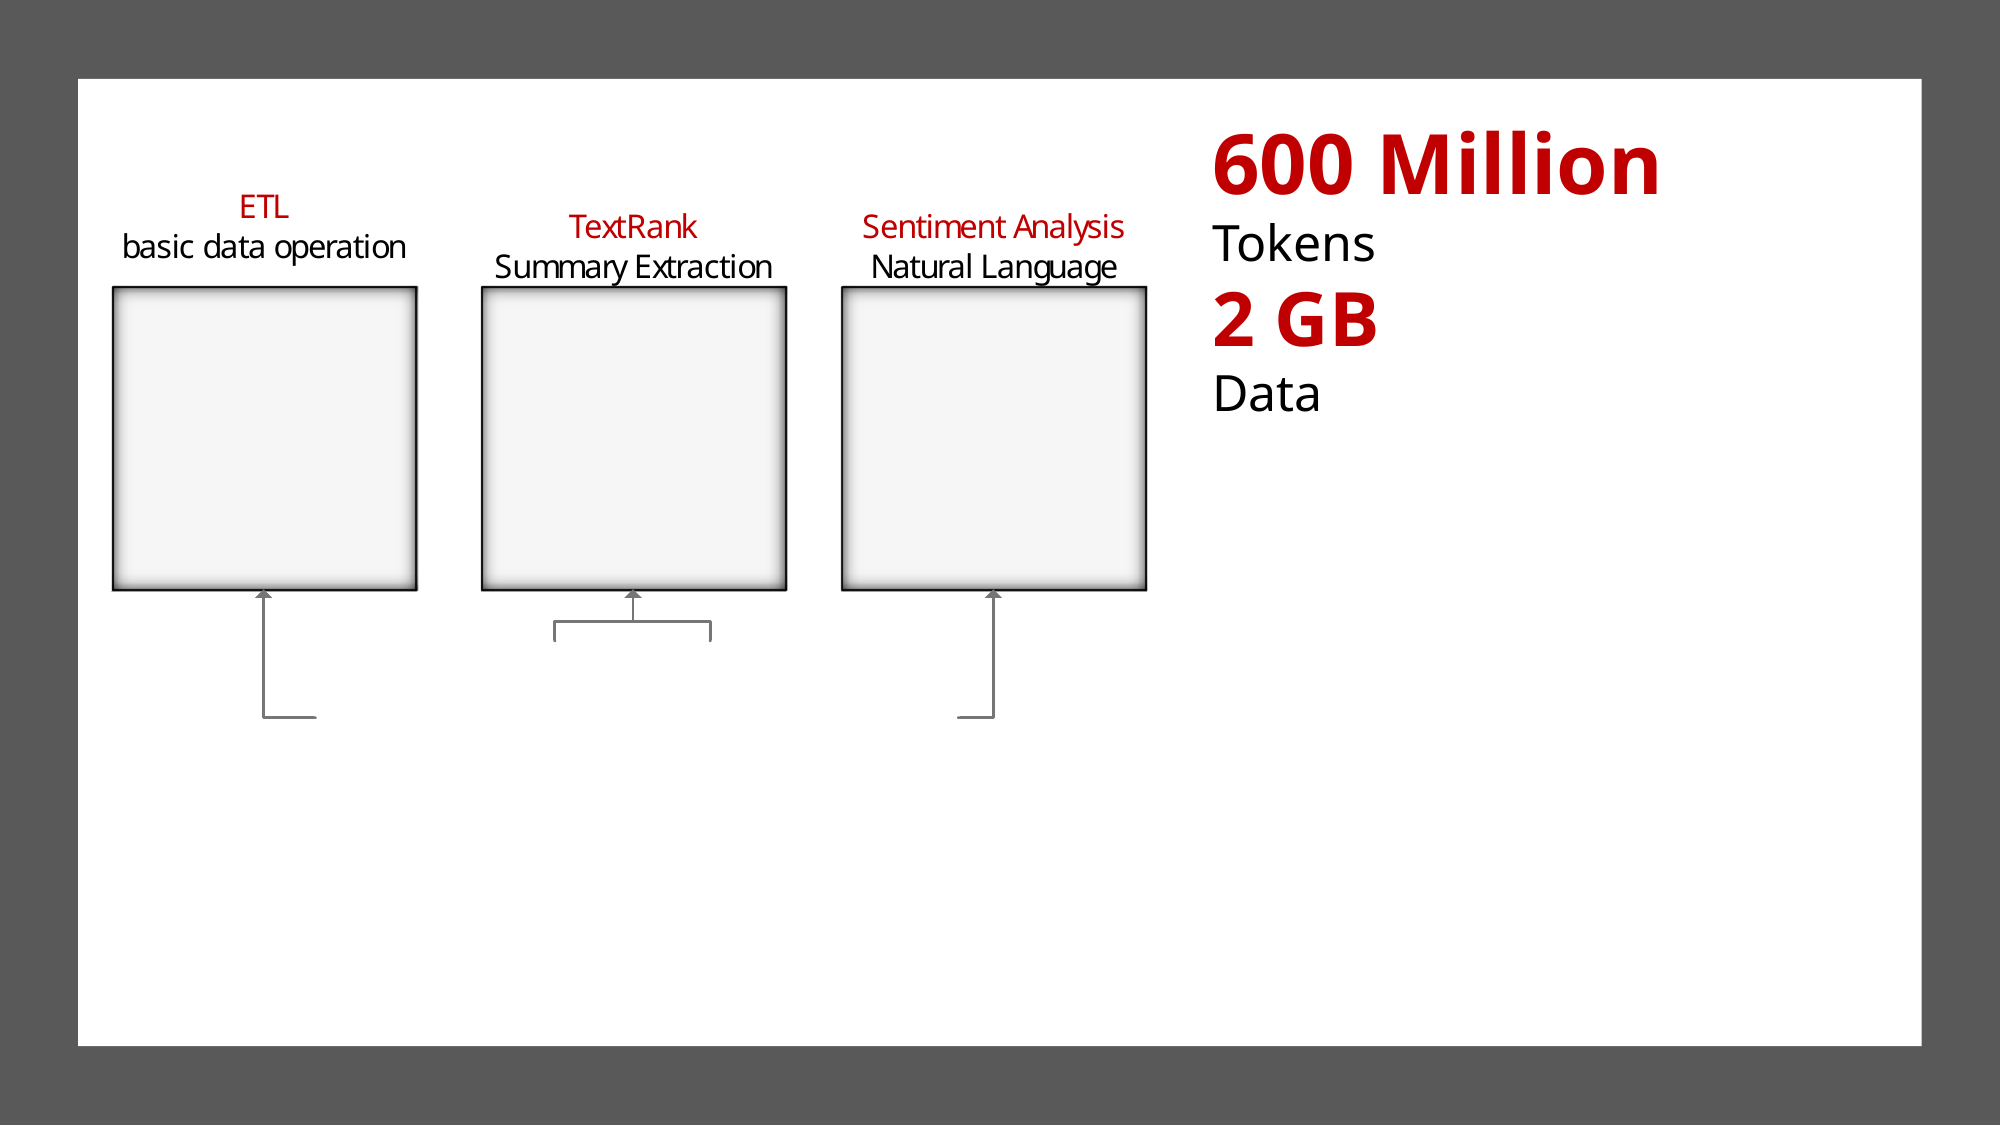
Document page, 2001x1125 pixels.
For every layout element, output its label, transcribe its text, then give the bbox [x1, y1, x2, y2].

text_box [0, 0, 2000, 1125]
text_box [77, 78, 1923, 1047]
text_box 600 Million Tokens 2 GB Data [1197, 103, 1805, 429]
picture [103, 178, 1148, 795]
